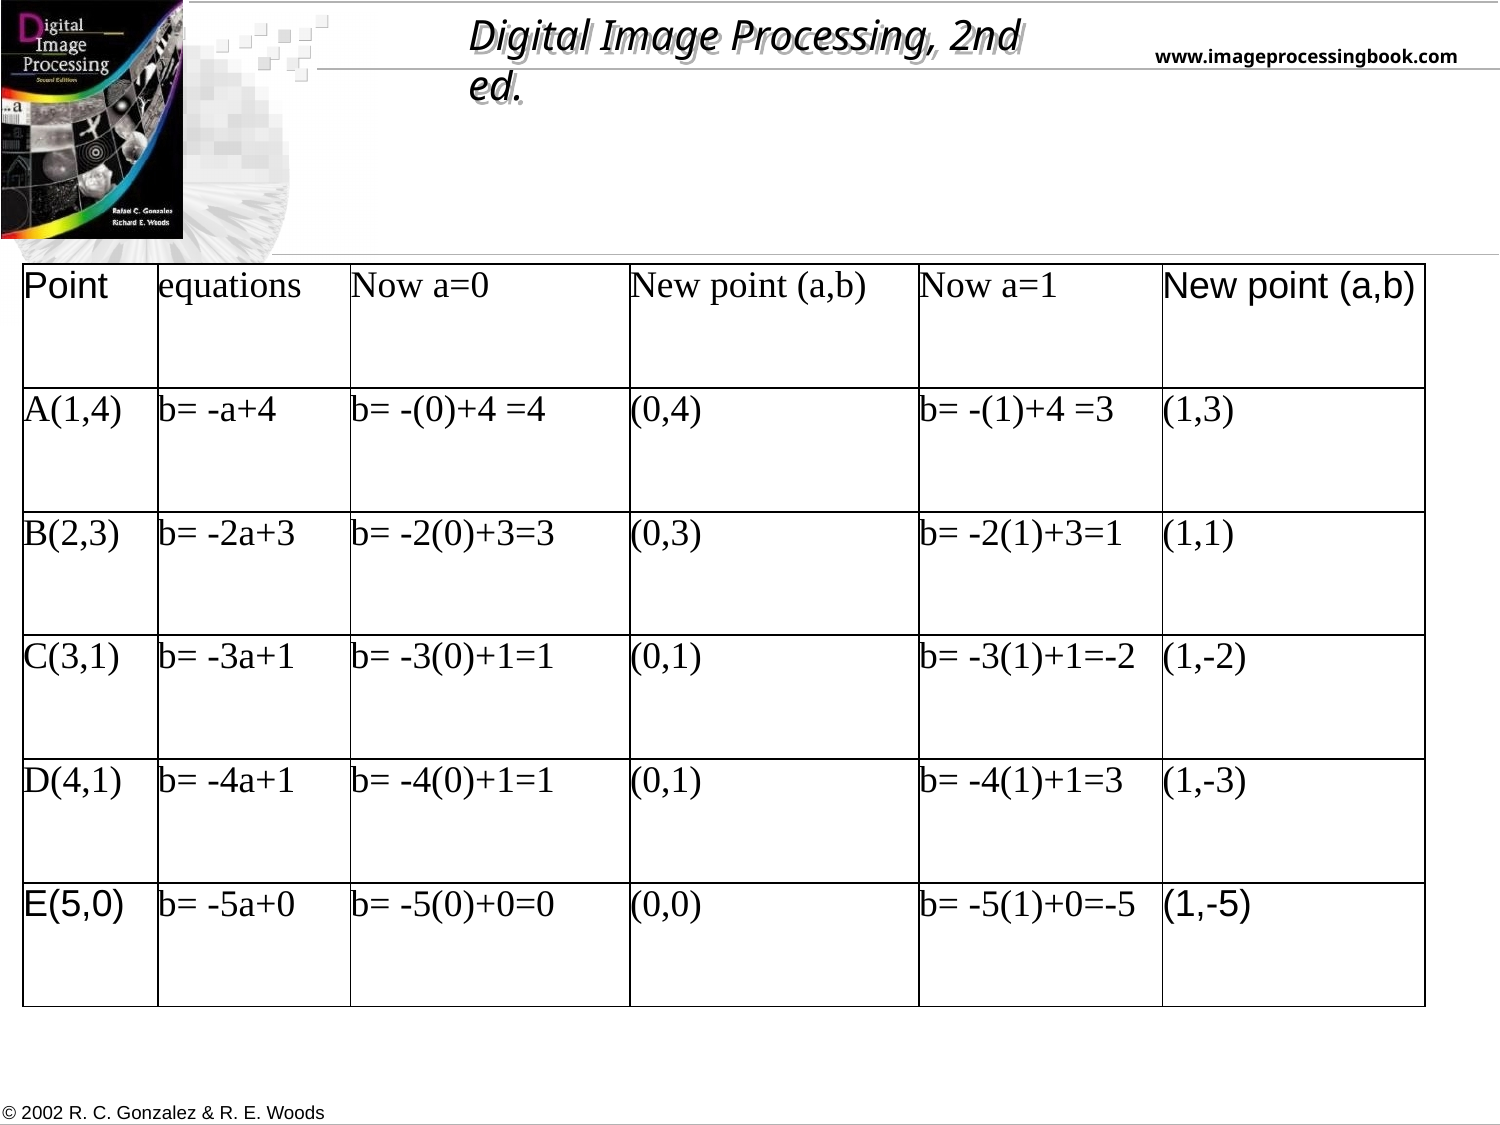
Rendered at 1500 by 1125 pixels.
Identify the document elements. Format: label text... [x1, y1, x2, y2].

table_cell b= -2(1)+3=1 [920, 513, 1162, 634]
table_cell D(4,1) [24, 760, 157, 882]
table_cell b= -4a+1 [159, 760, 350, 882]
table_header Now a=0 [351, 265, 629, 387]
table_header New point (a,b) [631, 265, 918, 387]
table_cell b= -5(1)+0=-5 [920, 884, 1162, 1006]
table_cell b= -2a+3 [159, 513, 350, 634]
table_cell b= -3(1)+1=-2 [920, 636, 1162, 758]
table_cell b= -3(0)+1=1 [351, 636, 629, 758]
table_cell b= -3a+1 [159, 636, 350, 758]
table_cell (0,4) [631, 389, 918, 511]
table_cell b= -2(0)+3=3 [351, 513, 629, 634]
table_cell b= -5a+0 [159, 884, 350, 1006]
table_cell b= -a+4 [159, 389, 350, 511]
table_header equations [159, 265, 350, 387]
picture [0, 0, 378, 326]
table_cell (1,3) [1163, 389, 1424, 511]
table_cell b= -(1)+4 =3 [920, 389, 1162, 511]
table_cell b= -5(0)+0=0 [351, 884, 629, 1006]
table_header Now a=1 [920, 265, 1162, 387]
table_cell (1,-5) [1163, 884, 1424, 1006]
table_cell (1,-2) [1163, 636, 1424, 758]
table_cell A(1,4) [24, 389, 157, 511]
table_cell B(2,3) [24, 513, 157, 634]
table_cell E(5,0) [24, 884, 157, 1006]
table_cell (1,1) [1163, 513, 1424, 634]
table_header New point (a,b) [1163, 265, 1424, 387]
table_header Point [24, 265, 157, 387]
table_cell (0,1) [631, 636, 918, 758]
table_cell (0,1) [631, 760, 918, 882]
table_cell b= -(0)+4 =4 [351, 389, 629, 511]
table_cell b= -4(1)+1=3 [920, 760, 1162, 882]
table_cell (1,-3) [1163, 760, 1424, 882]
table_cell C(3,1) [24, 636, 157, 758]
table_cell (0,3) [631, 513, 918, 634]
table_cell (0,0) [631, 884, 918, 1006]
table_cell b= -4(0)+1=1 [351, 760, 629, 882]
